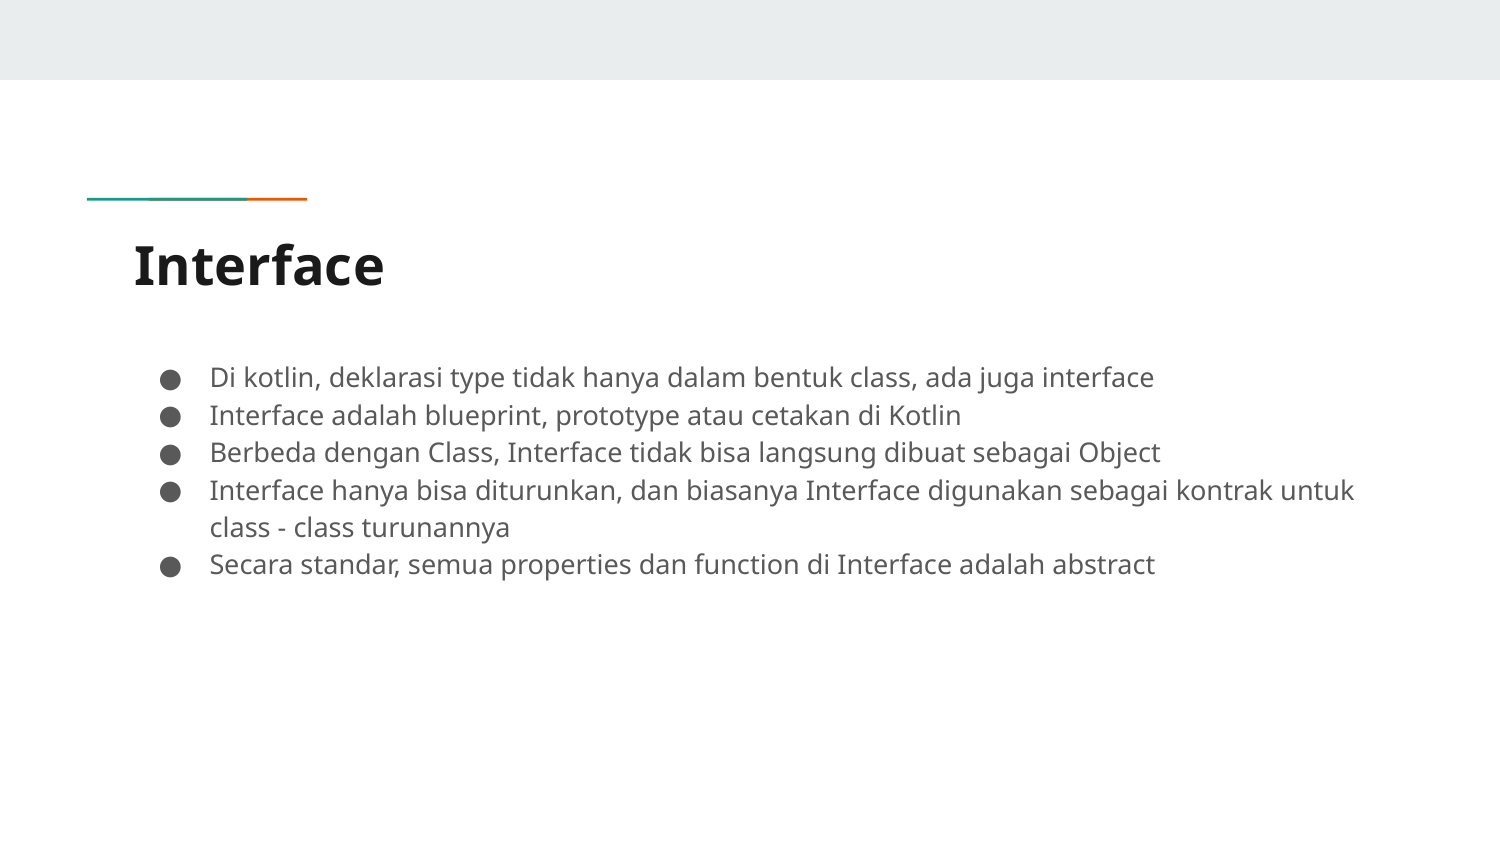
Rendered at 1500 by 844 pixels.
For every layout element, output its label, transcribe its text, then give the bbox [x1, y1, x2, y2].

list Di kotlin, deklarasi type tidak hanya dalam bentuk class, ada juga interface Interface adalah blueprint, prototype atau cetakan di Kotlin Berbeda dengan Class, Interface tidak bisa langsung dibuat sebagai Object Interface hanya bisa diturunkan, dan biasanya Interface digunakan sebagai kontrak untuk class - class turunannya Secara standar, semua properties dan function di Interface adalah abstract [119, 341, 1381, 712]
title Interface [119, 216, 1381, 305]
